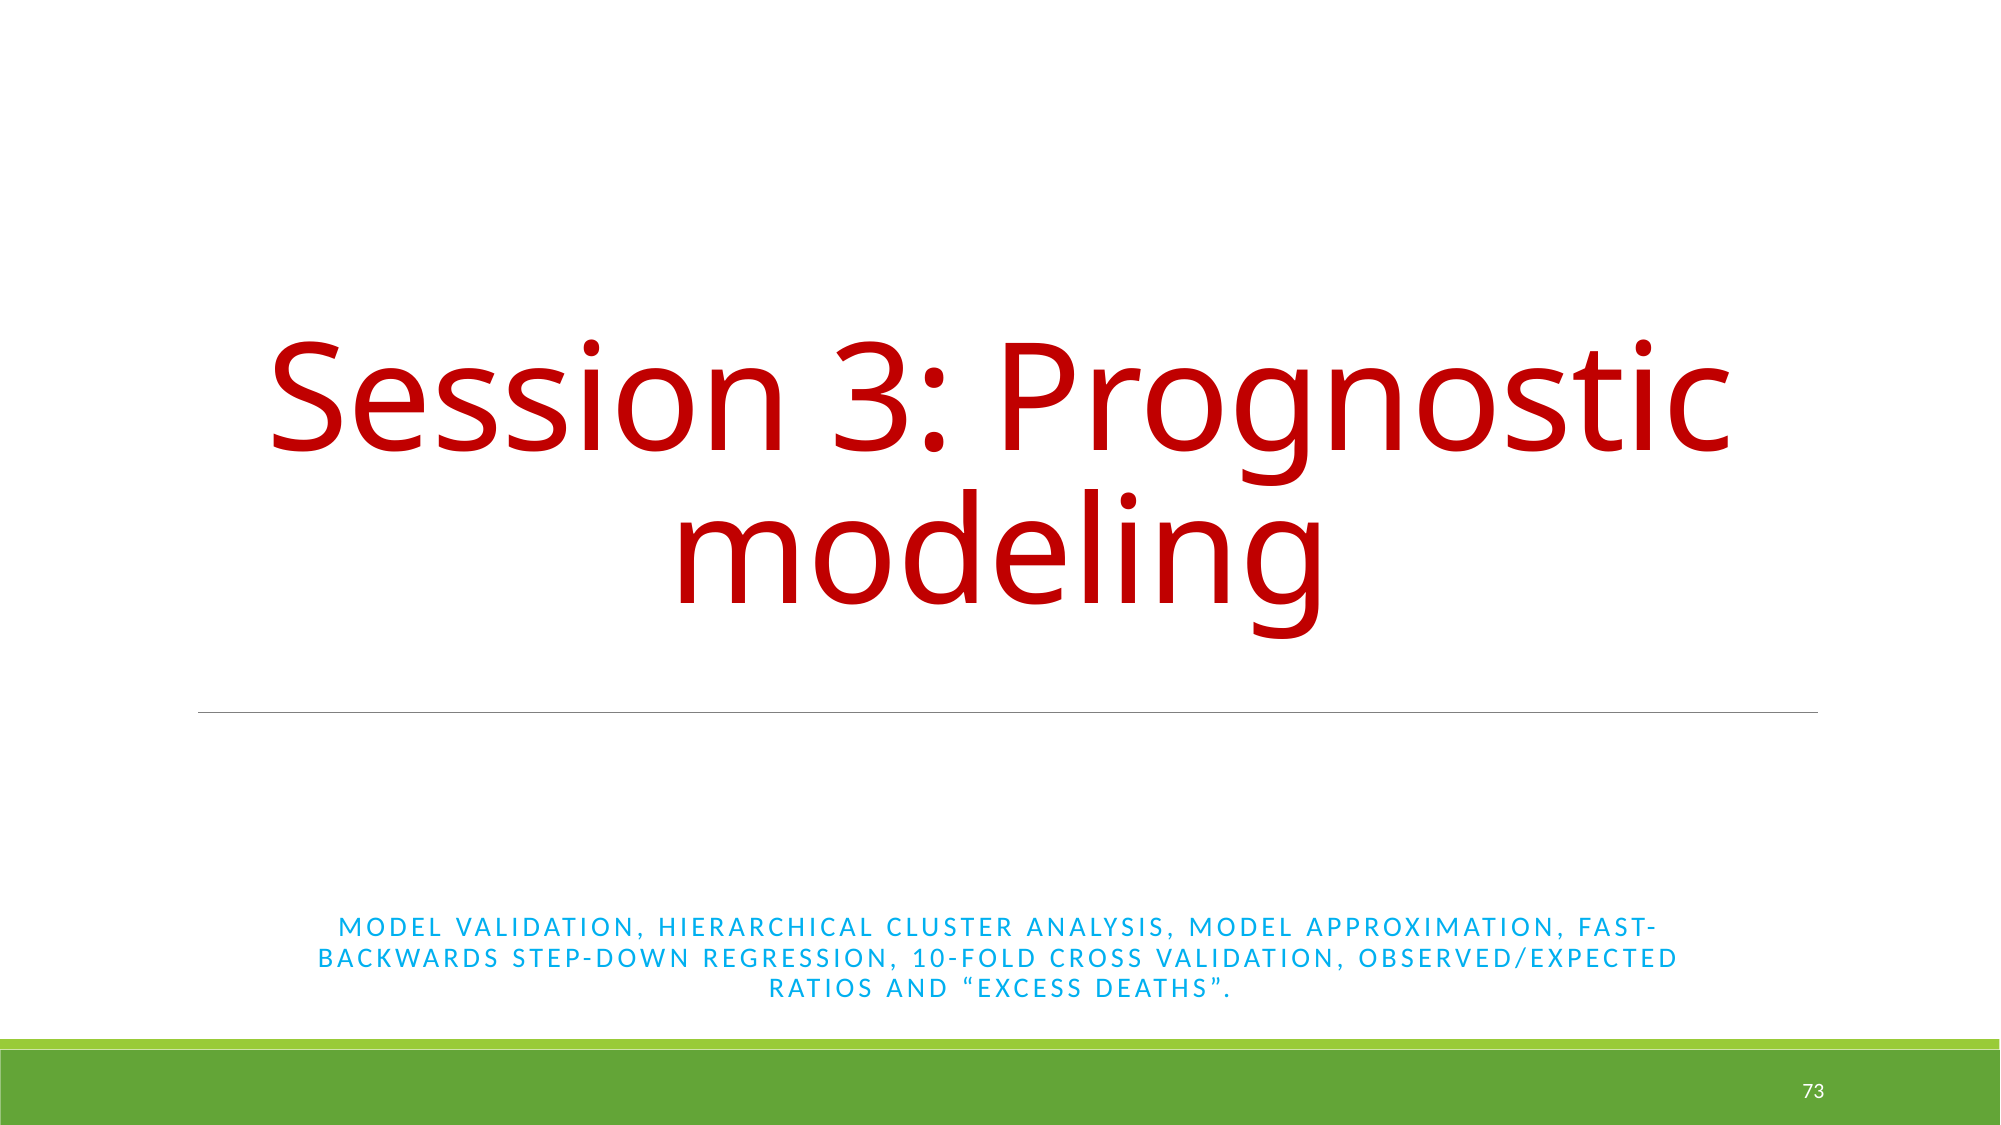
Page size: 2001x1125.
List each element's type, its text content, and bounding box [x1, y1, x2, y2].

title Session 3: Prognostic modeling [249, 212, 1750, 750]
slide_number 73 [1624, 1059, 1840, 1120]
list Model validation, Hierarchical Cluster Analysis, Model Approximation, Fast-backwards step-down regression, 10-fold cross validation, Observed/Expected ratios and “Excess Deaths”. [249, 904, 1750, 1012]
